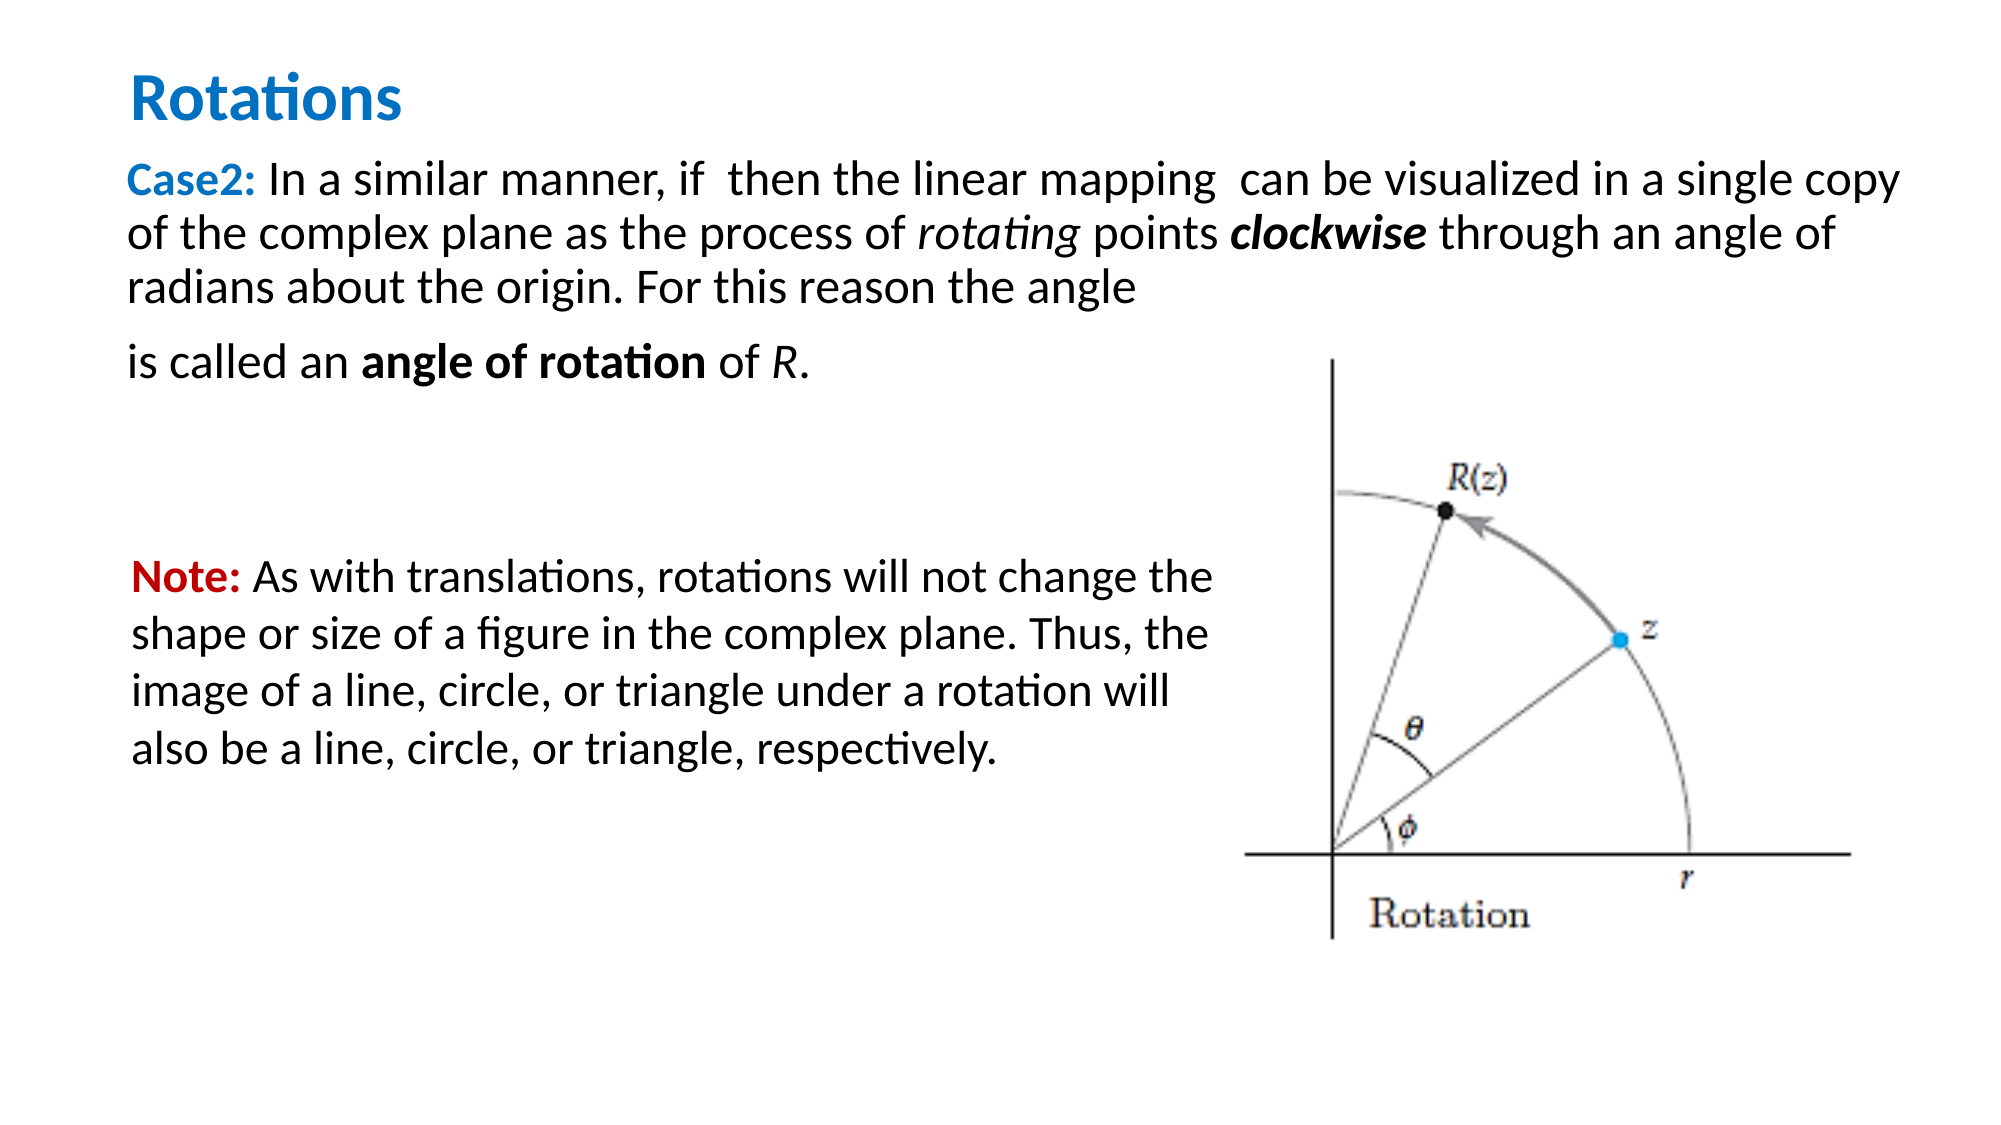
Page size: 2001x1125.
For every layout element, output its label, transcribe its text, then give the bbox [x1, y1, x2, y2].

text_box Note: As with translations, rotations will not change the shape or size of a figure in the complex plane. Thus, the image of a line, circle, or triangle under a rotation will also be a line, circle, or triangle, respectively. [116, 536, 1213, 782]
picture [1213, 354, 1861, 967]
title Rotations [115, 52, 1841, 143]
